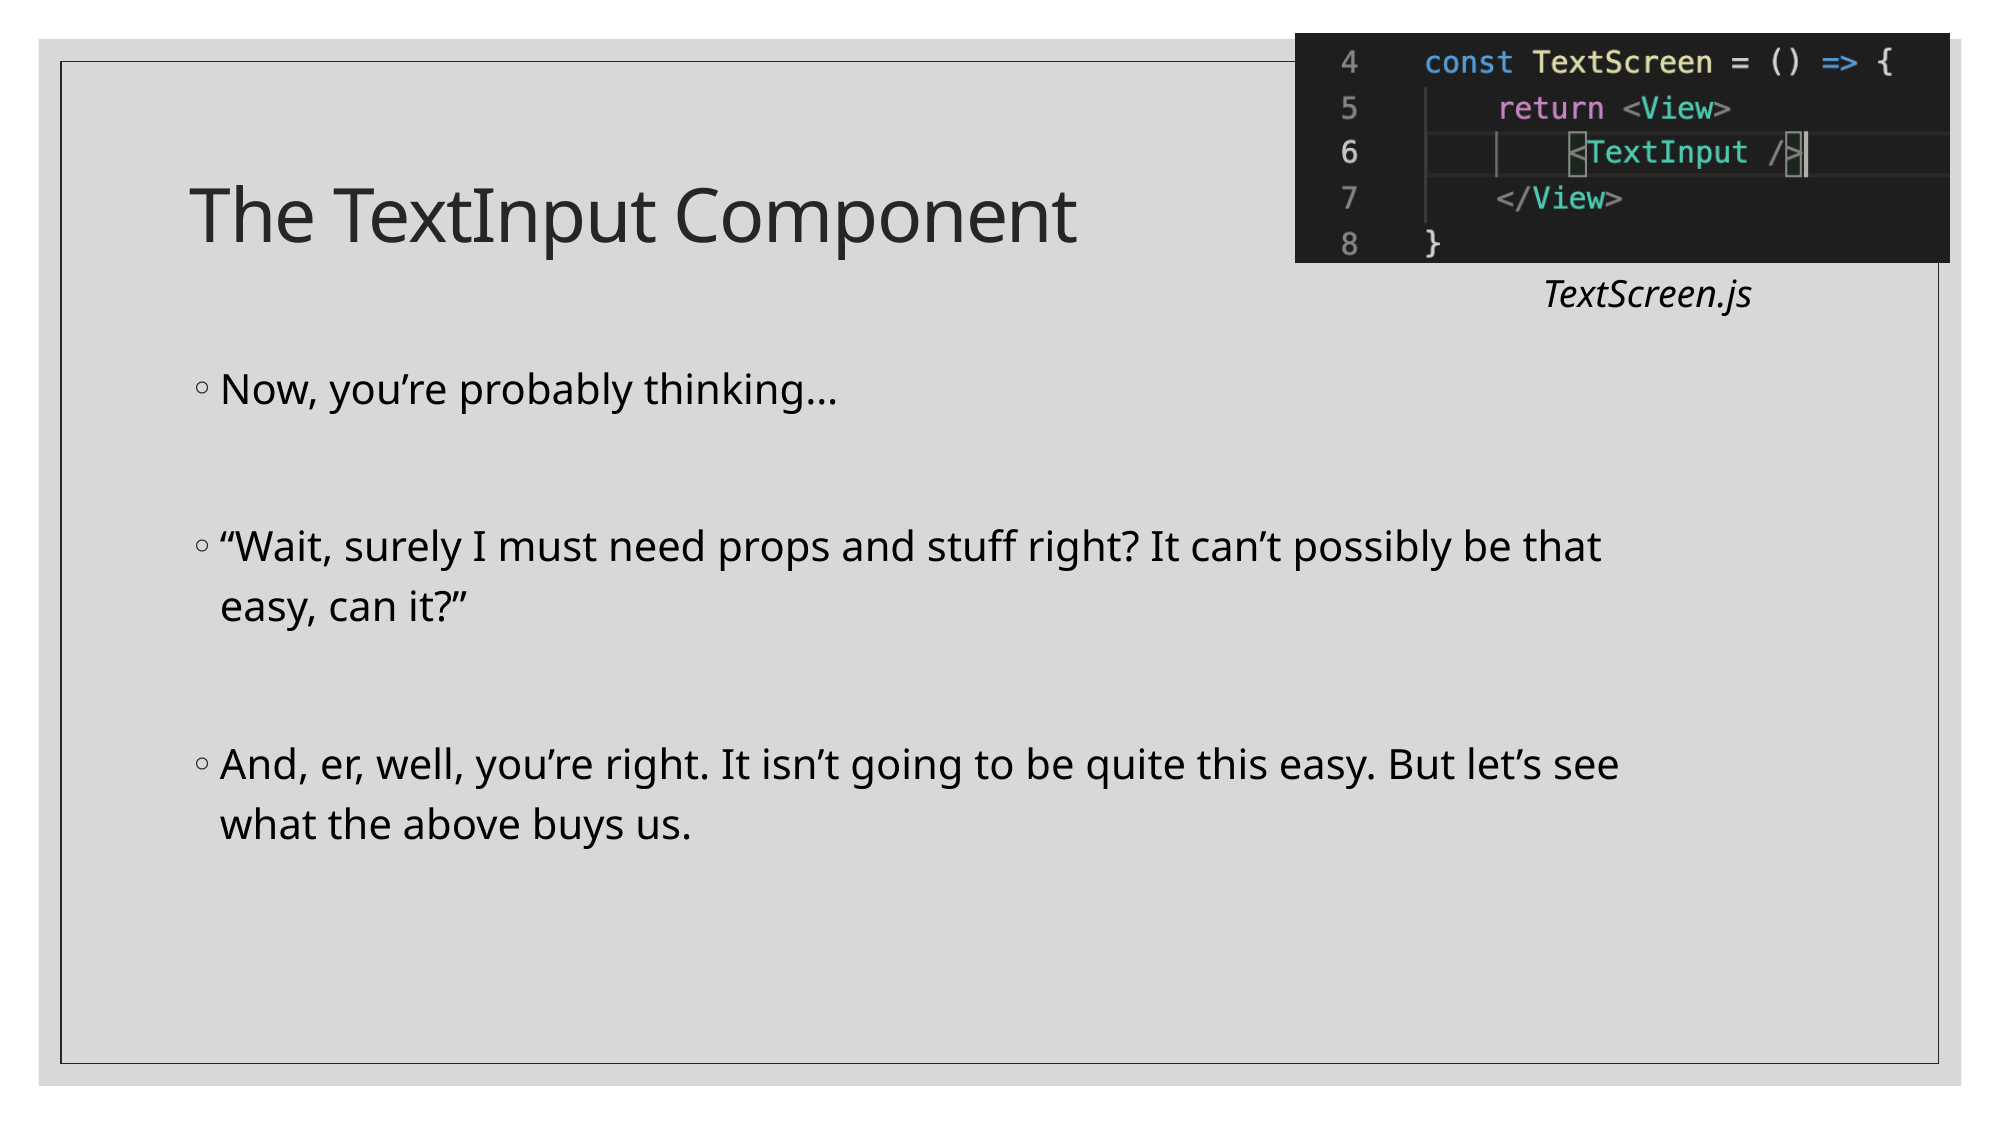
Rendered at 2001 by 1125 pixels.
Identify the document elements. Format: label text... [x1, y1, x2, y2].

text_box TextScreen.js [1527, 271, 1768, 323]
title The TextInput Component [174, 105, 1825, 331]
list Now, you’re probably thinking… “Wait, surely I must need props and stuff right? It can’t possibly be that easy, can it?” And, er, well, you’re right. It isn’t going to be quite this easy. But let’s see what the above buys us. [174, 345, 1690, 977]
picture [1295, 33, 1950, 264]
